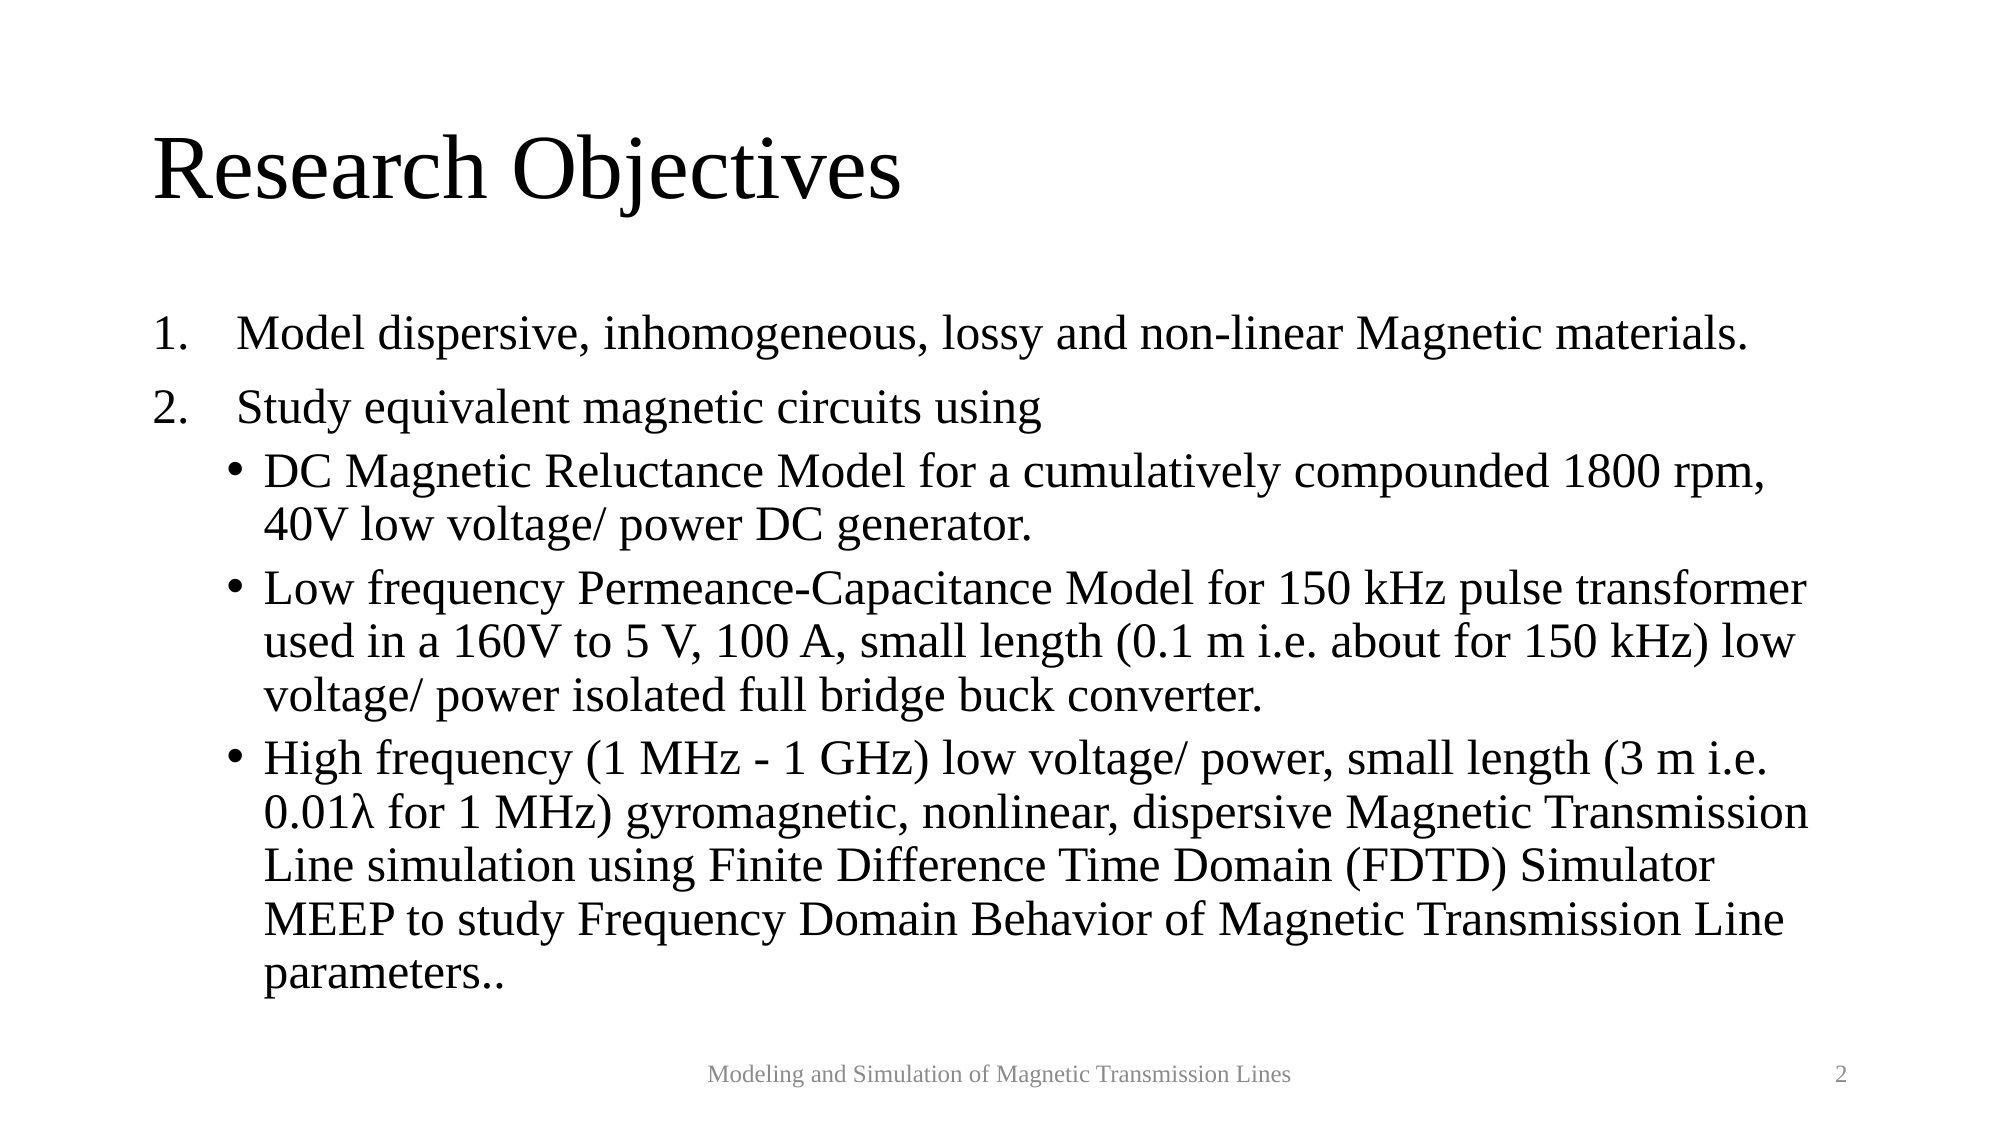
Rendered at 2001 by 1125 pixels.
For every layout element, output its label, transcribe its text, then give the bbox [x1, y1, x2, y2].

title Research Objectives [137, 59, 1863, 278]
slide_number 2 [1412, 1042, 1863, 1103]
footer Modeling and Simulation of Magnetic Transmission Lines [662, 1042, 1338, 1103]
